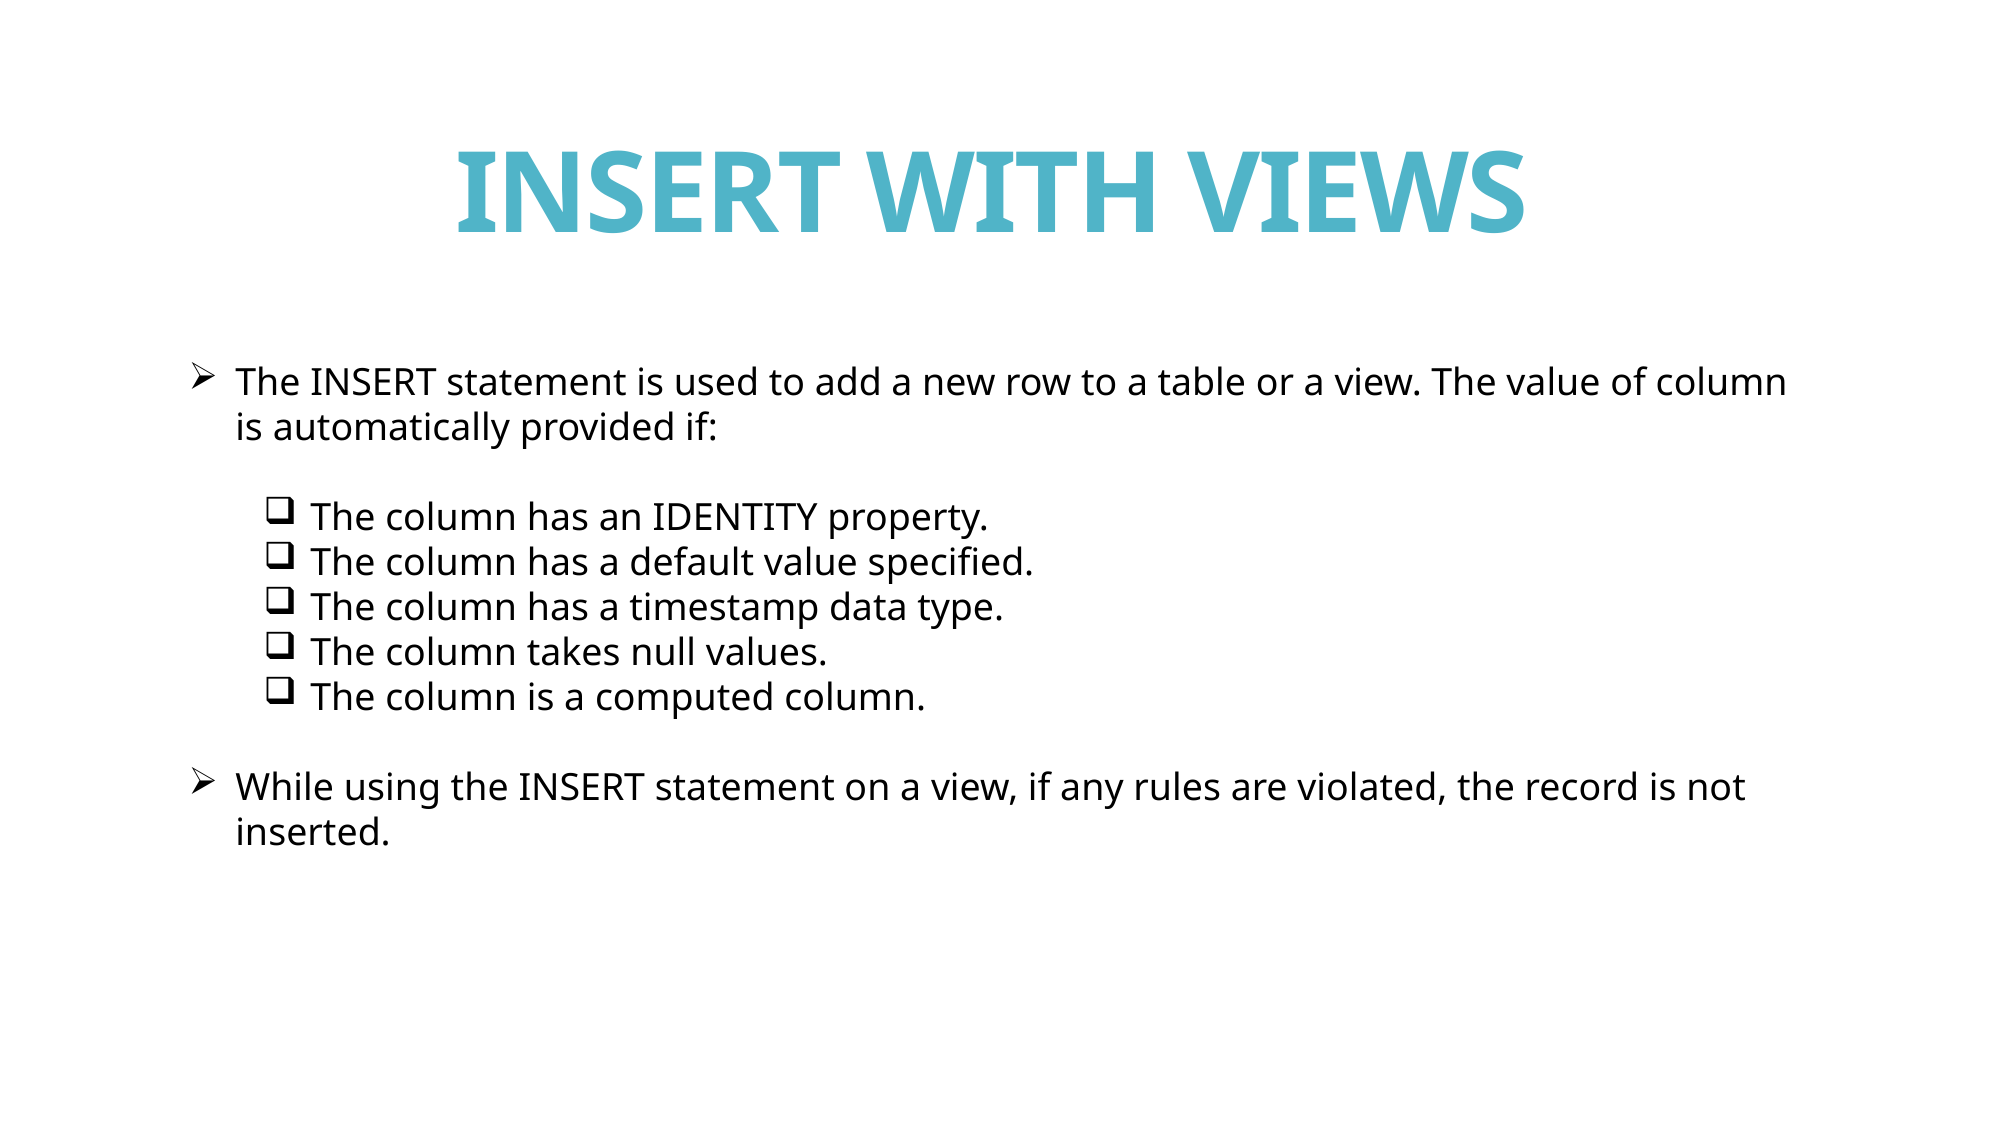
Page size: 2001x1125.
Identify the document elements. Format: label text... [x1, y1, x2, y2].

text_box The INSERT statement is used to add a new row to a table or a view. The value of column is automatically provided if: The column has an IDENTITY property. The column has a default value specified. The column has a timestamp data type. The column takes null values. The column is a computed column. While using the INSERT statement on a view, if any rules are violated, the record is not inserted. [173, 350, 1810, 861]
title INSERT WITH VIEWS [108, 62, 1876, 335]
